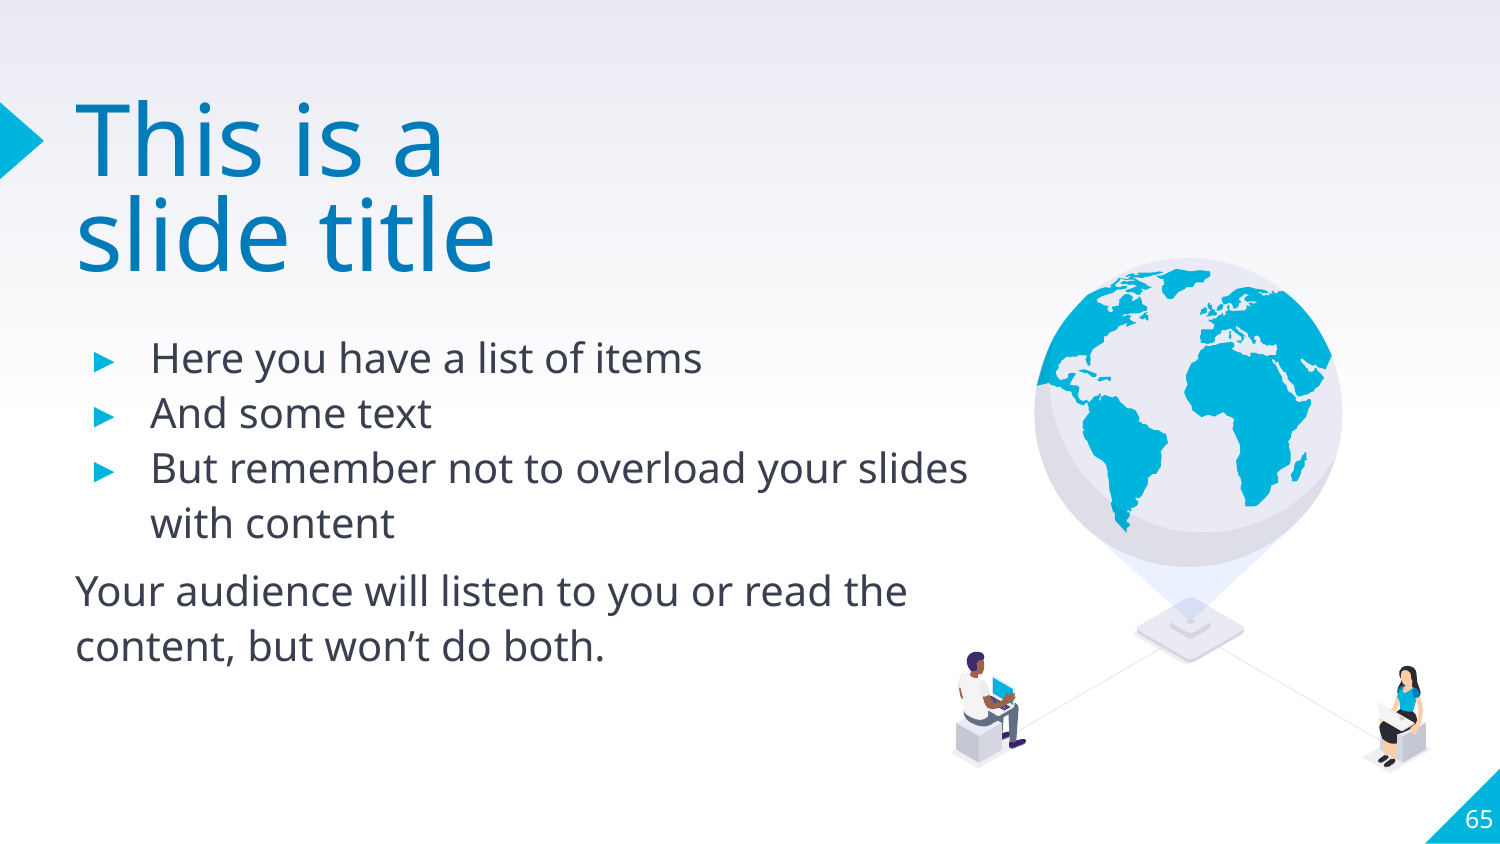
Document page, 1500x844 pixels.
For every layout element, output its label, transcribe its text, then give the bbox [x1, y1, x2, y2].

slide_number 65 [1418, 760, 1494, 838]
list Here you have a list of items And some text But remember not to overload your slides with content Your audience will listen to you or read the content, but won’t do both. [75, 327, 945, 761]
title This is a slide title [75, 99, 1001, 277]
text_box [950, 257, 1432, 774]
